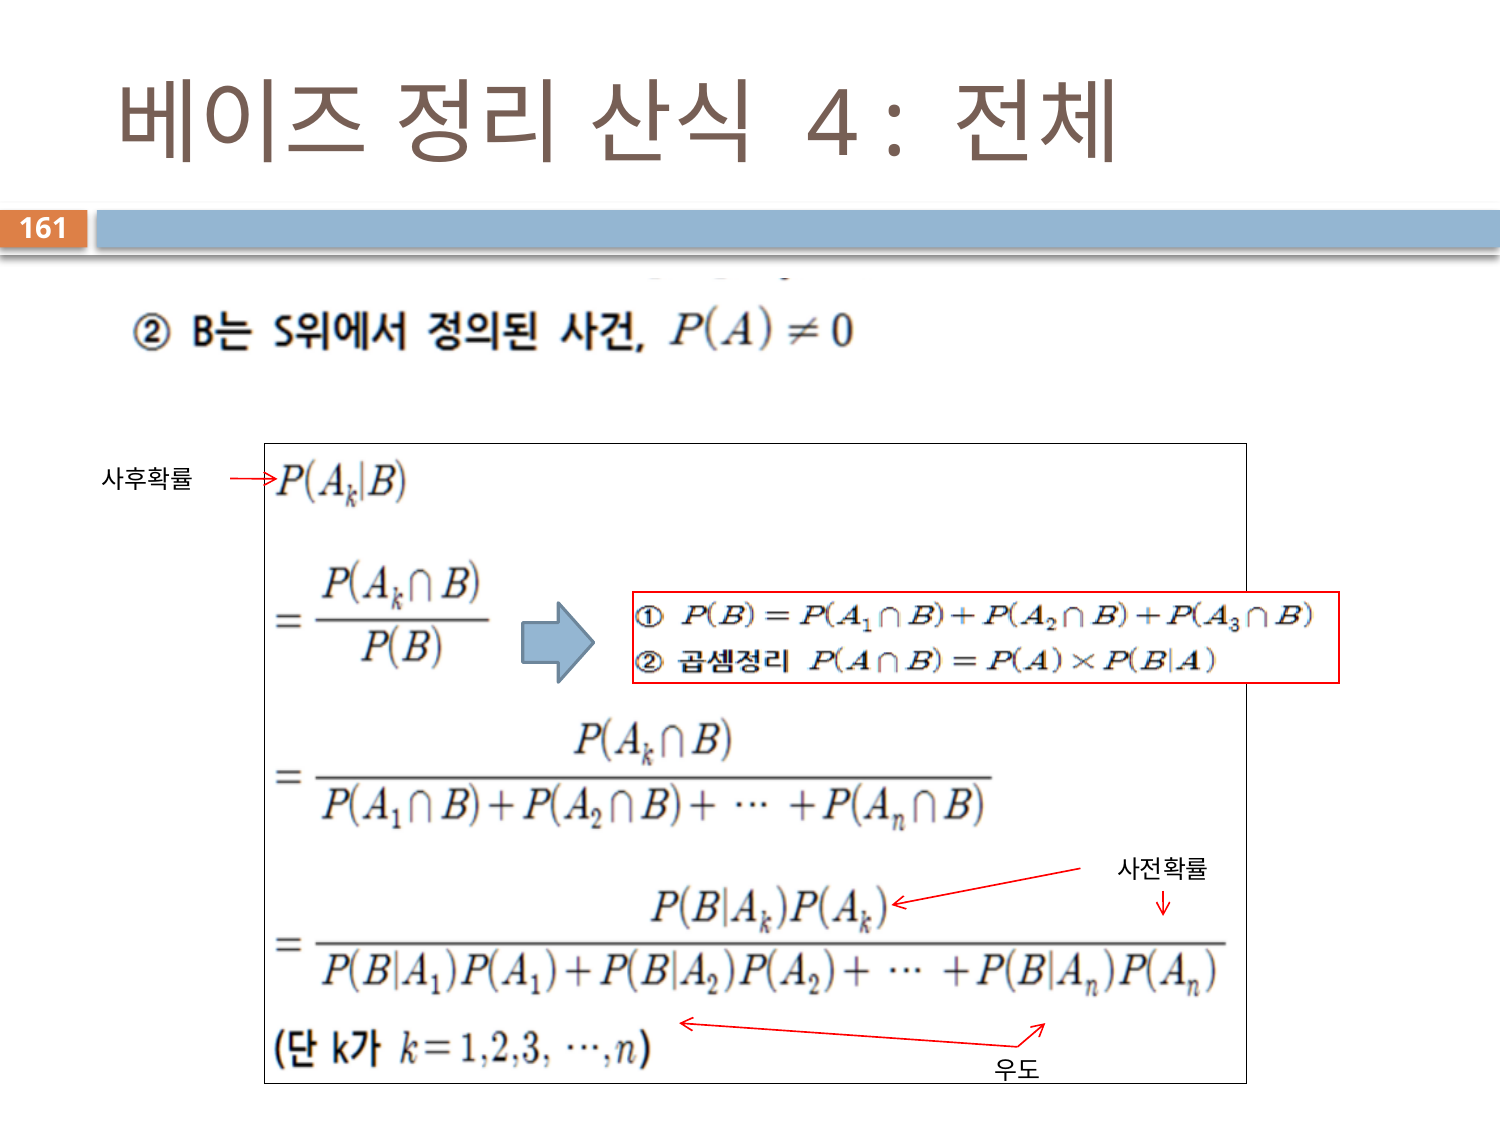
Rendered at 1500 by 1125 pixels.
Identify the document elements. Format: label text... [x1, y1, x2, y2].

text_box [1018, 1022, 1046, 1048]
picture [104, 278, 890, 381]
text_box 사후확률 [64, 456, 231, 501]
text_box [891, 868, 1081, 906]
title 베이즈 정리 산식 4 : 전체 [100, 37, 1438, 200]
picture [265, 444, 1339, 1083]
slide_number 161 [0, 208, 88, 249]
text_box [678, 1022, 1018, 1048]
